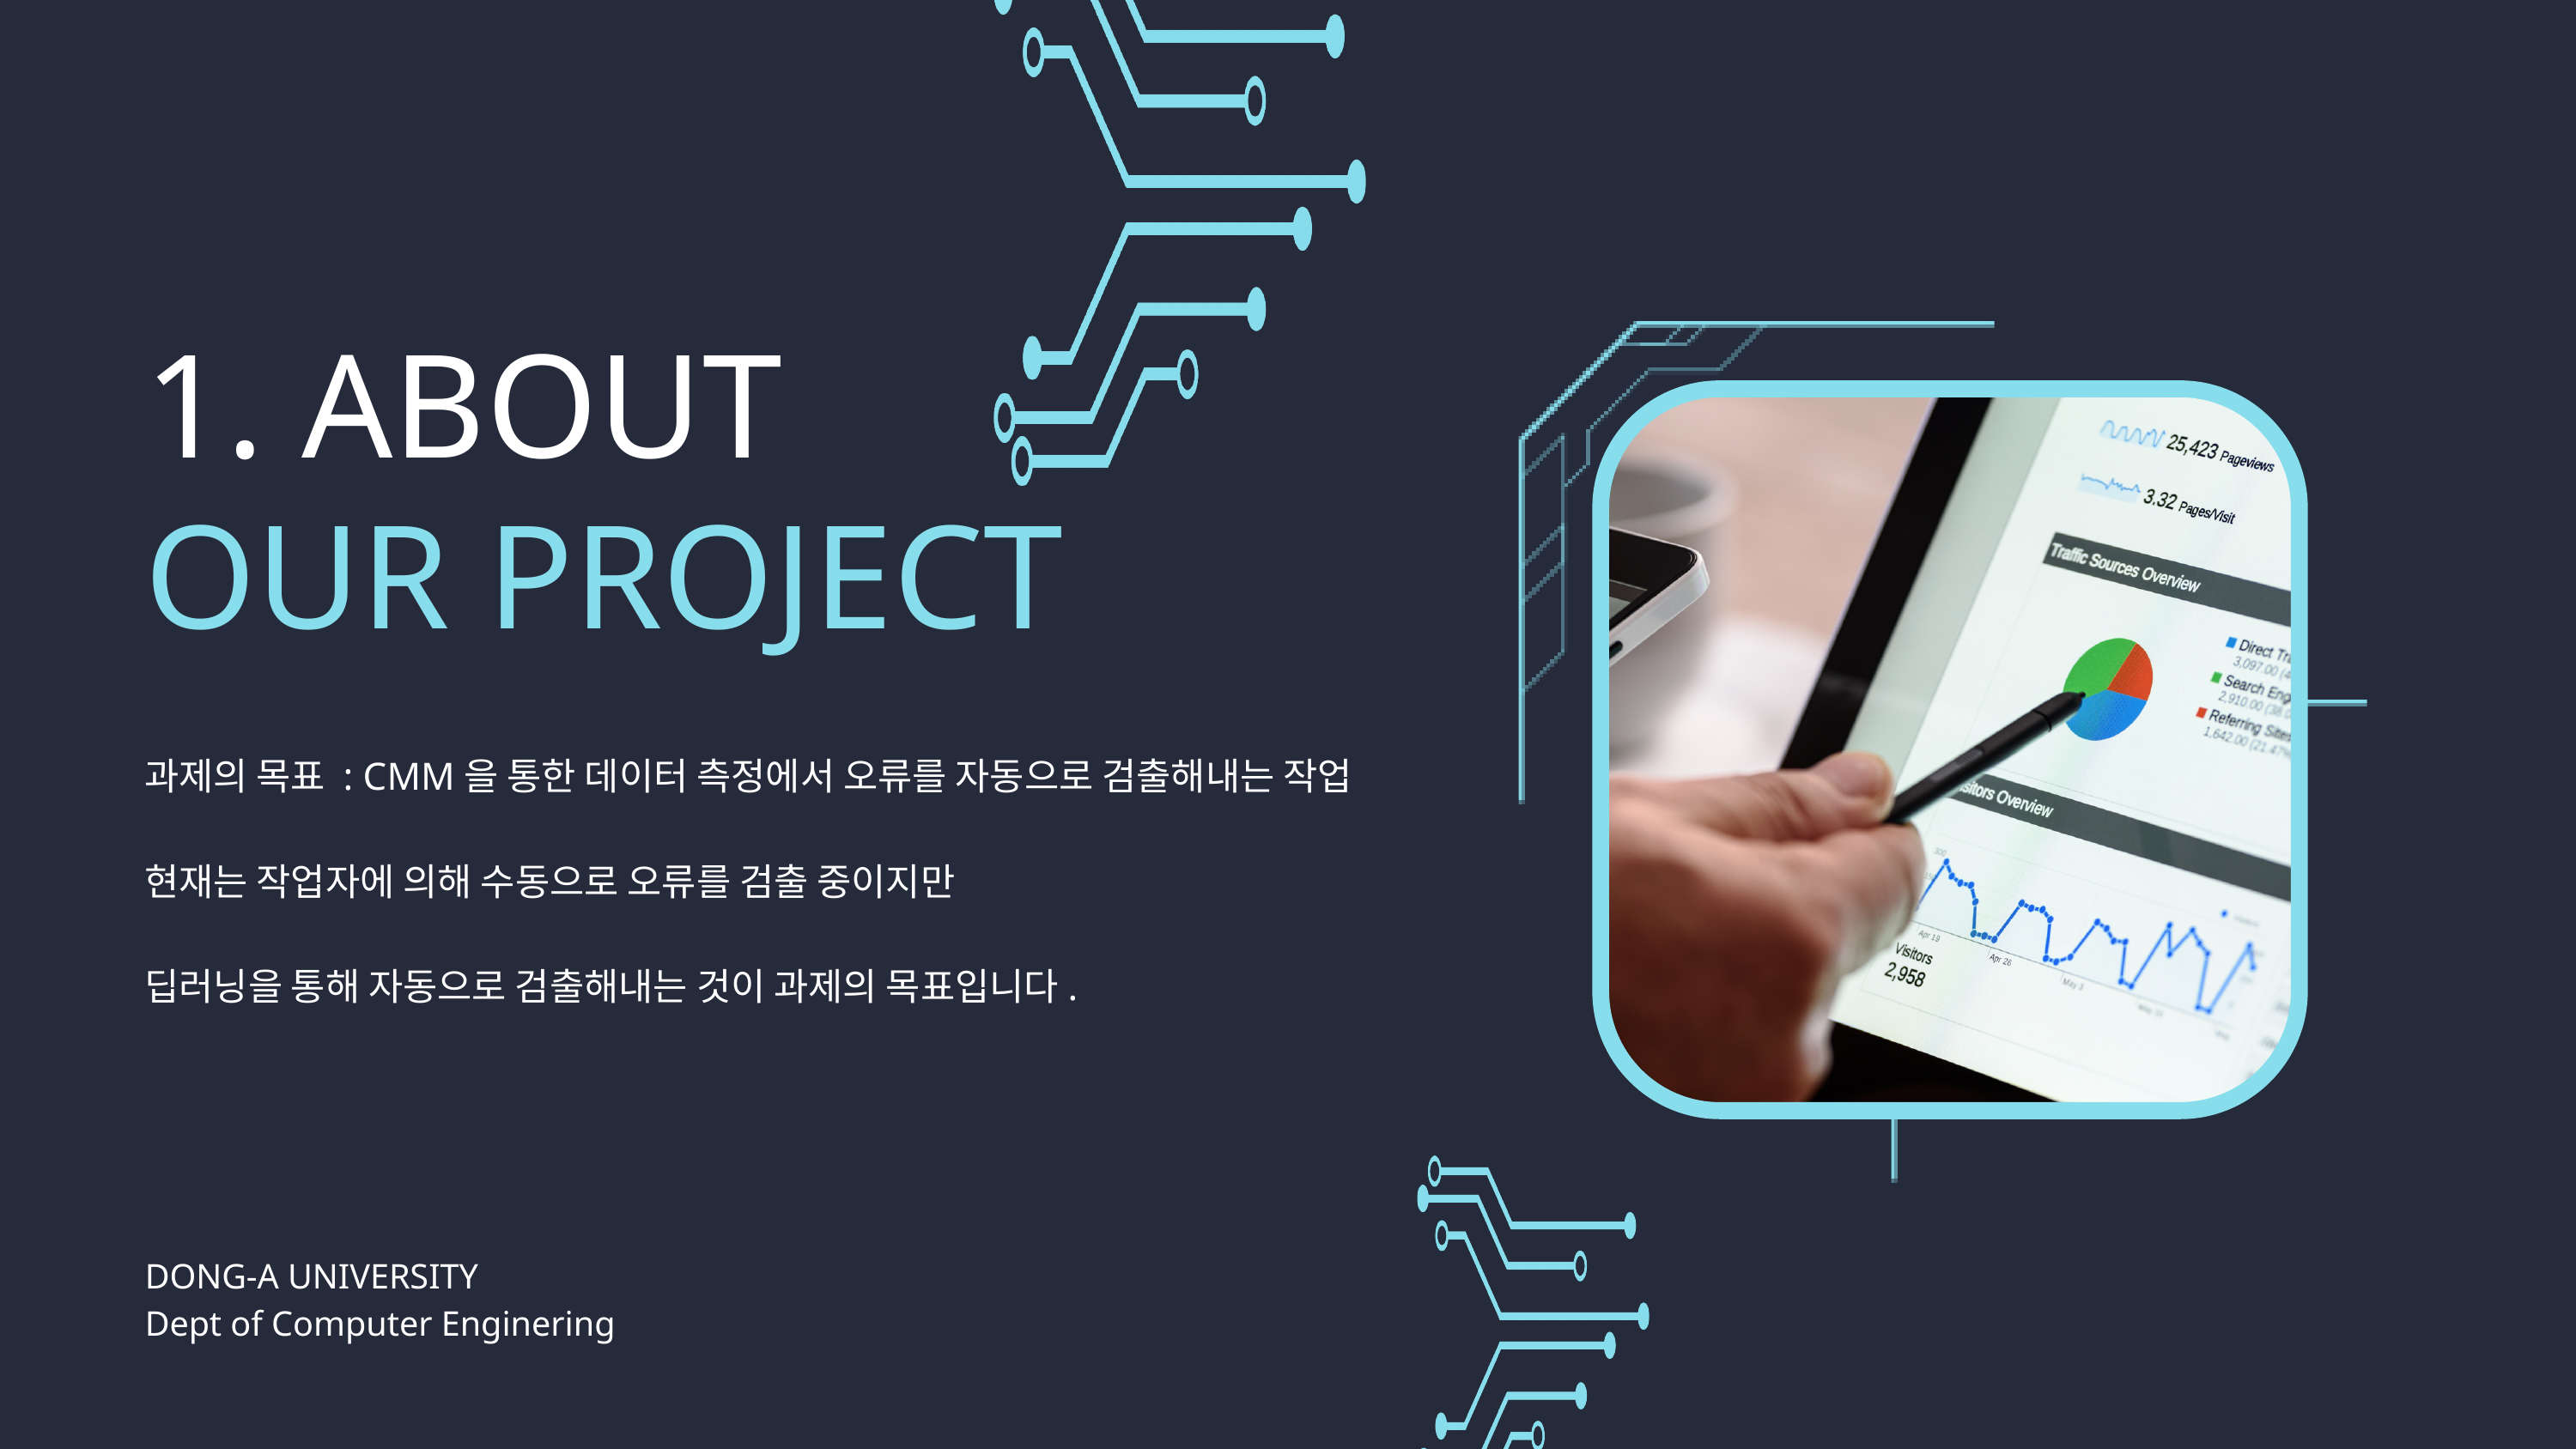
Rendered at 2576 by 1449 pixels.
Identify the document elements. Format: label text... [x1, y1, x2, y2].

text_box [1891, 700, 2367, 1183]
text_box [1417, 1155, 1649, 1449]
text_box [1518, 321, 1995, 804]
text_box 과제의 목표 : CMM을 통한 데이터 측정에서 오류를 자동으로 검출해내는 작업 현재는 작업자에 의해 수동으로 오류를 검출 중이지만 딥러닝을 통해 자동으로 검출해내는 것이 과제의 목표입니다. [144, 745, 1366, 1009]
text_box 1. ABOUT [144, 322, 1234, 488]
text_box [1592, 379, 2308, 1119]
text_box OUR PROJECT [144, 493, 1366, 658]
text_box DONG-A UNIVERSITY Dept of Computer Enginering [144, 1247, 690, 1343]
text_box [993, 0, 1366, 486]
